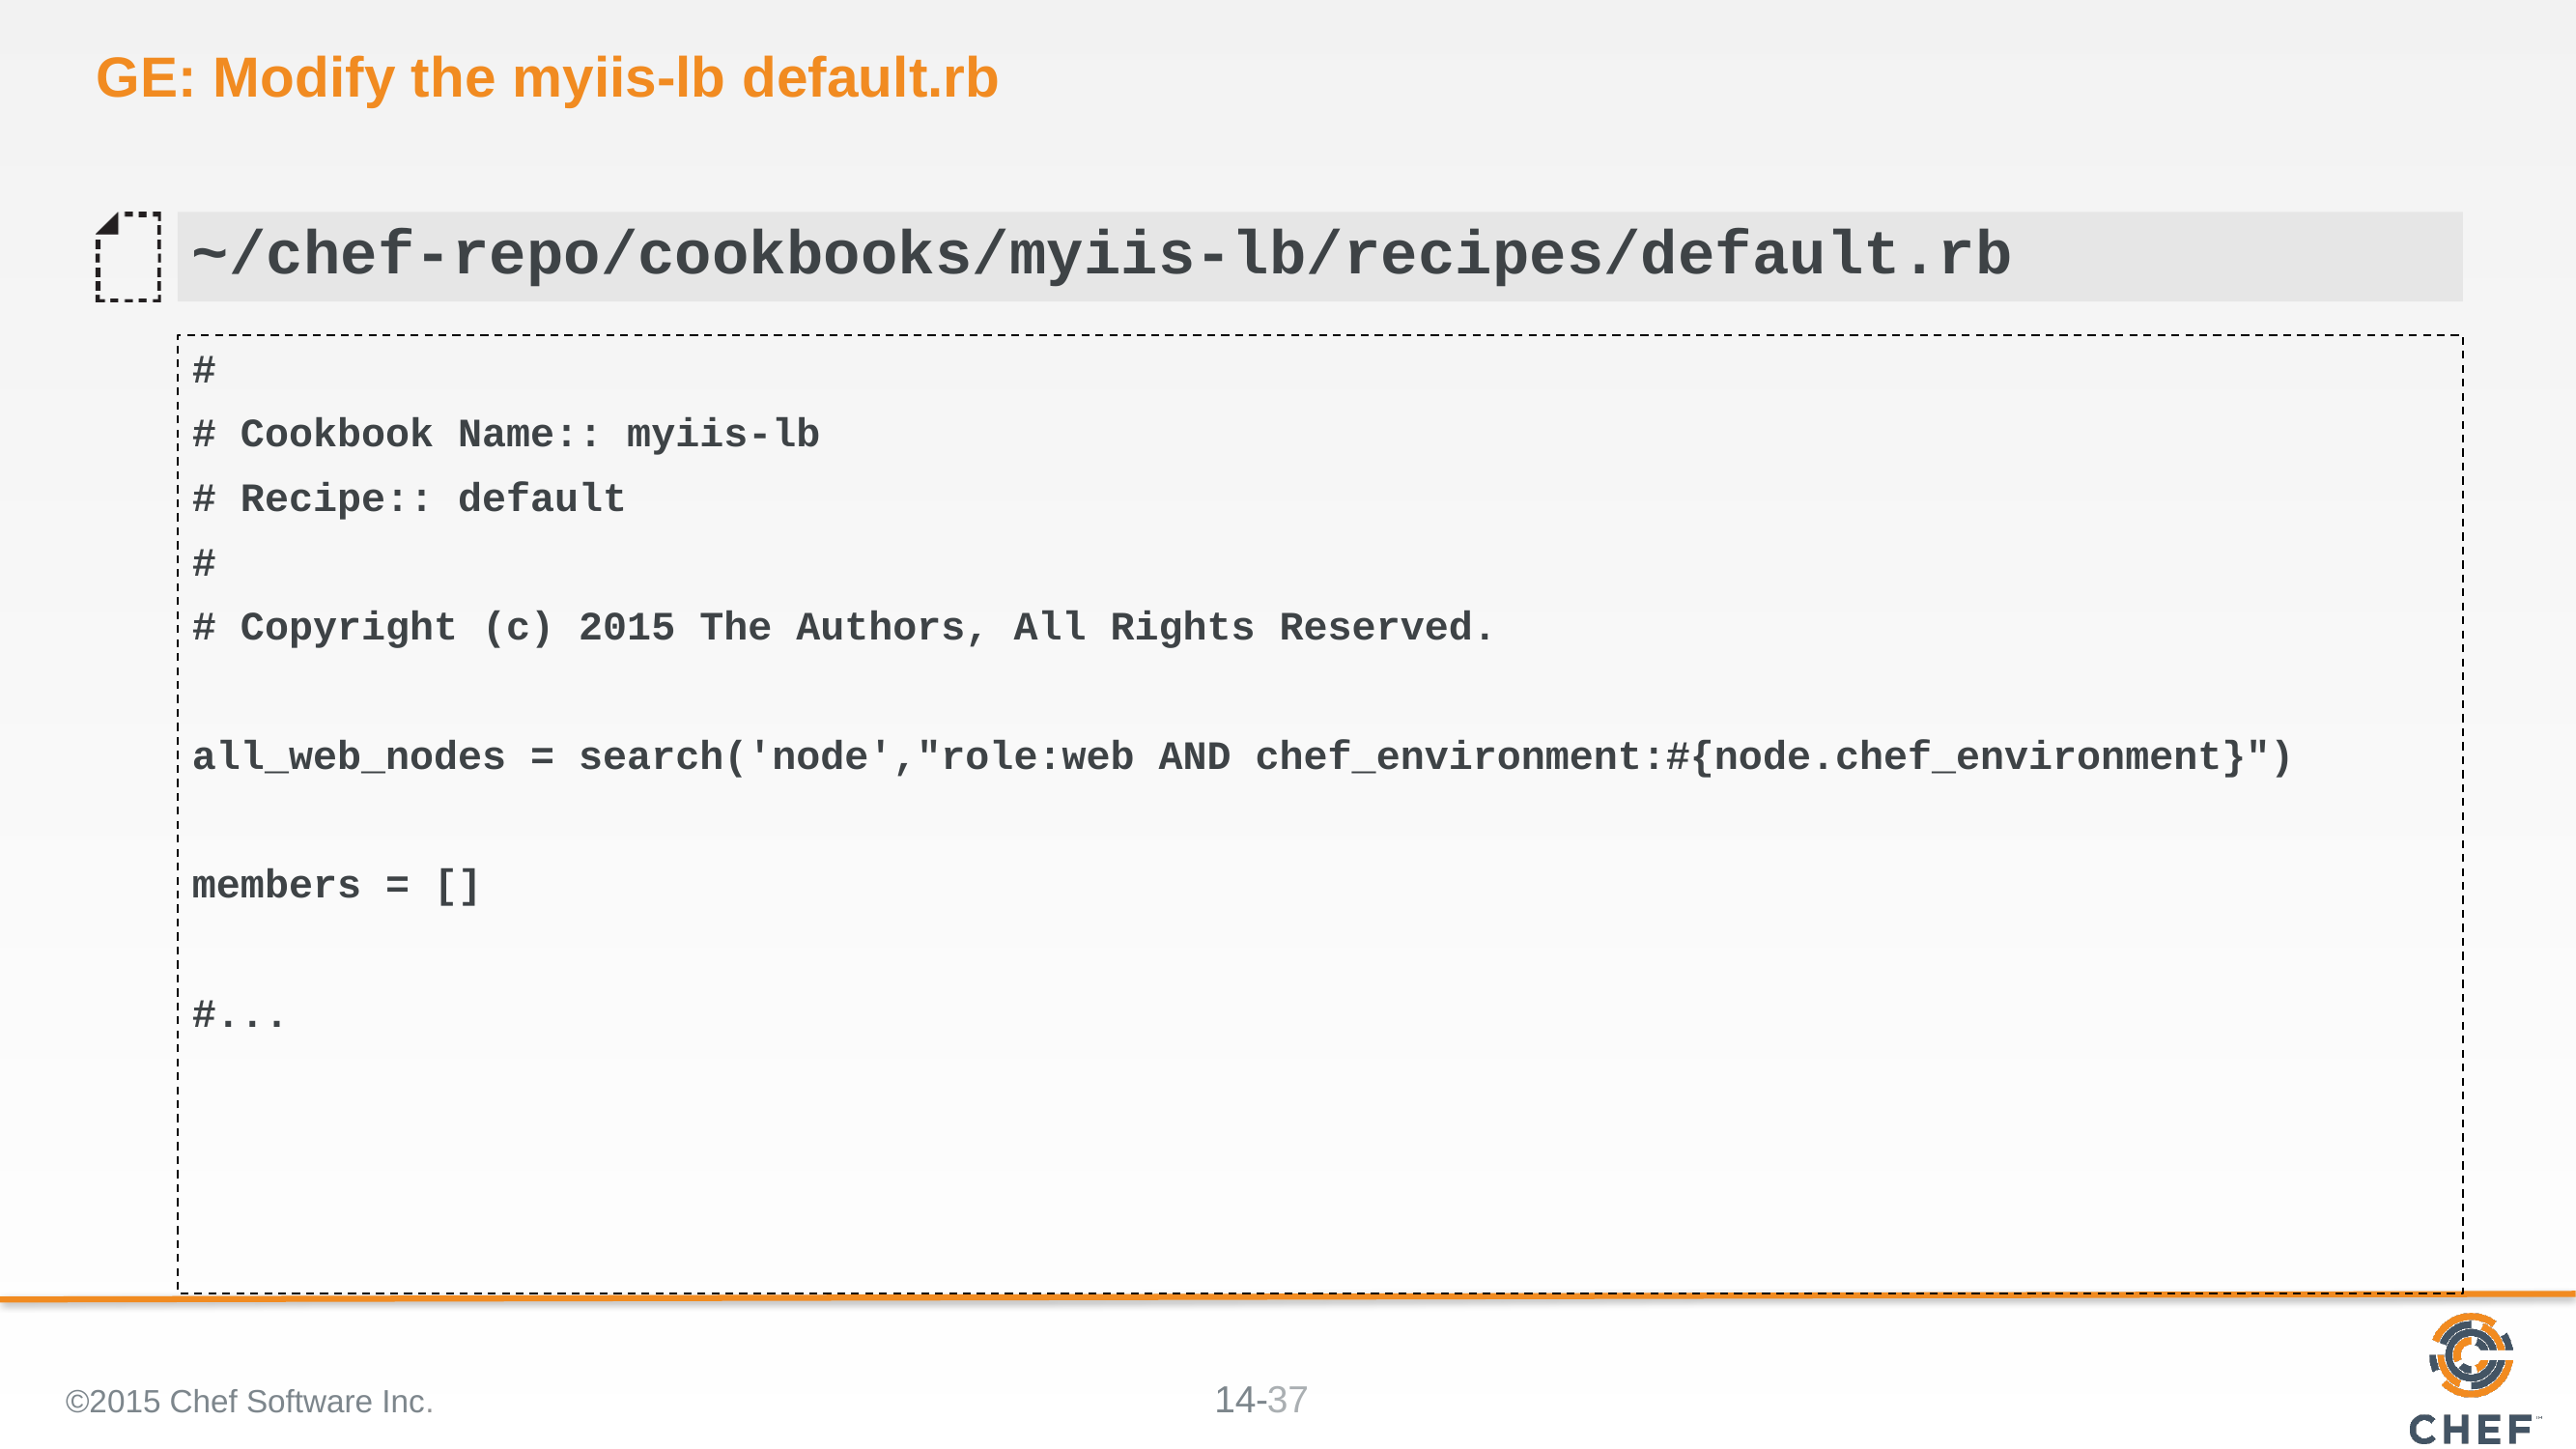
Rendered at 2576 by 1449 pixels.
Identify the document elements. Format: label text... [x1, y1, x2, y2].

footer ©2015 Chef Software Inc. [51, 1359, 952, 1440]
picture [2399, 1297, 2550, 1449]
list # # Cookbook Name:: myiis-lb # Recipe:: default # # Copyright (c) 2015 The Authors, All Rights Reserved. all_web_nodes = search('node',"role:web AND chef_environment:#{node.chef_environment}") members = [] #... [177, 334, 2464, 1294]
slide_number 37 [998, 1359, 1578, 1437]
title GE: Modify the myiis-lb default.rb [96, 48, 2463, 180]
list ~/chef-repo/cookbooks/myiis-lb/recipes/default.rb [177, 212, 2463, 302]
